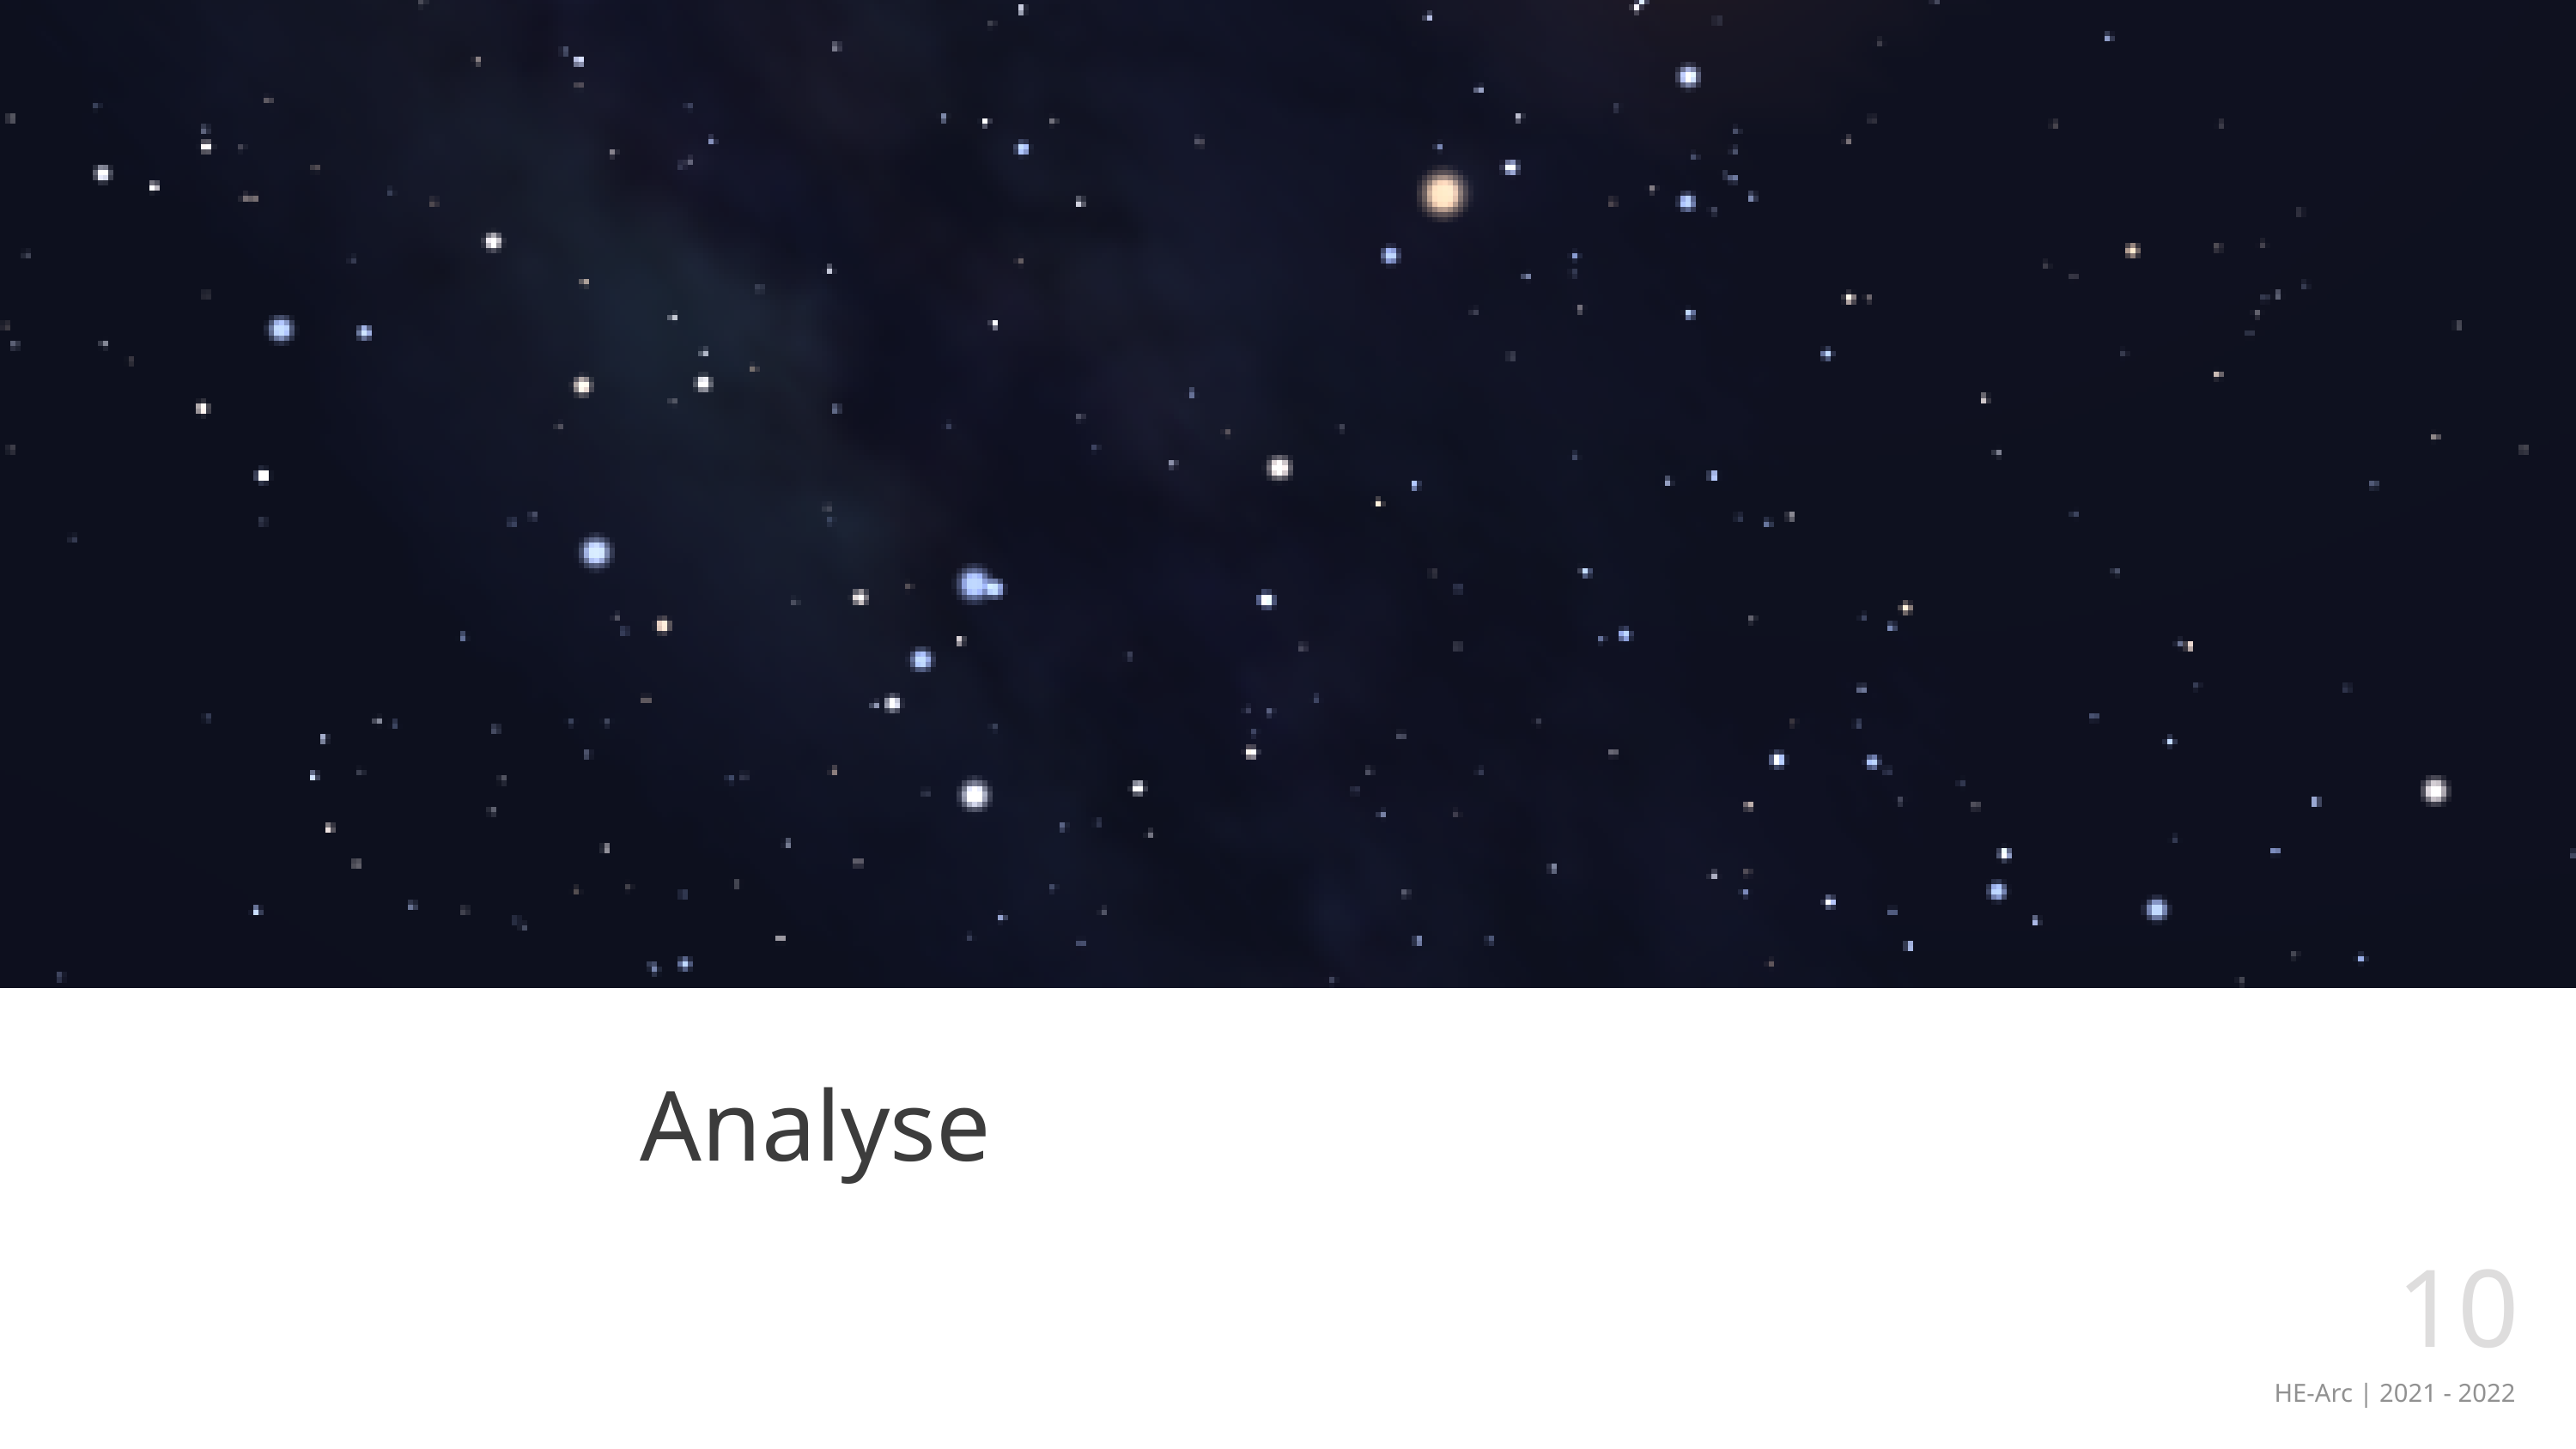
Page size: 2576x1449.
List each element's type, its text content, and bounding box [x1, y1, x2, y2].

title Analyse [197, 1055, 1005, 1204]
slide_number 10 [2150, 1250, 2532, 1393]
picture [0, 0, 2576, 988]
footer HE-Arc | 2021 - 2022 [1573, 1354, 2529, 1432]
